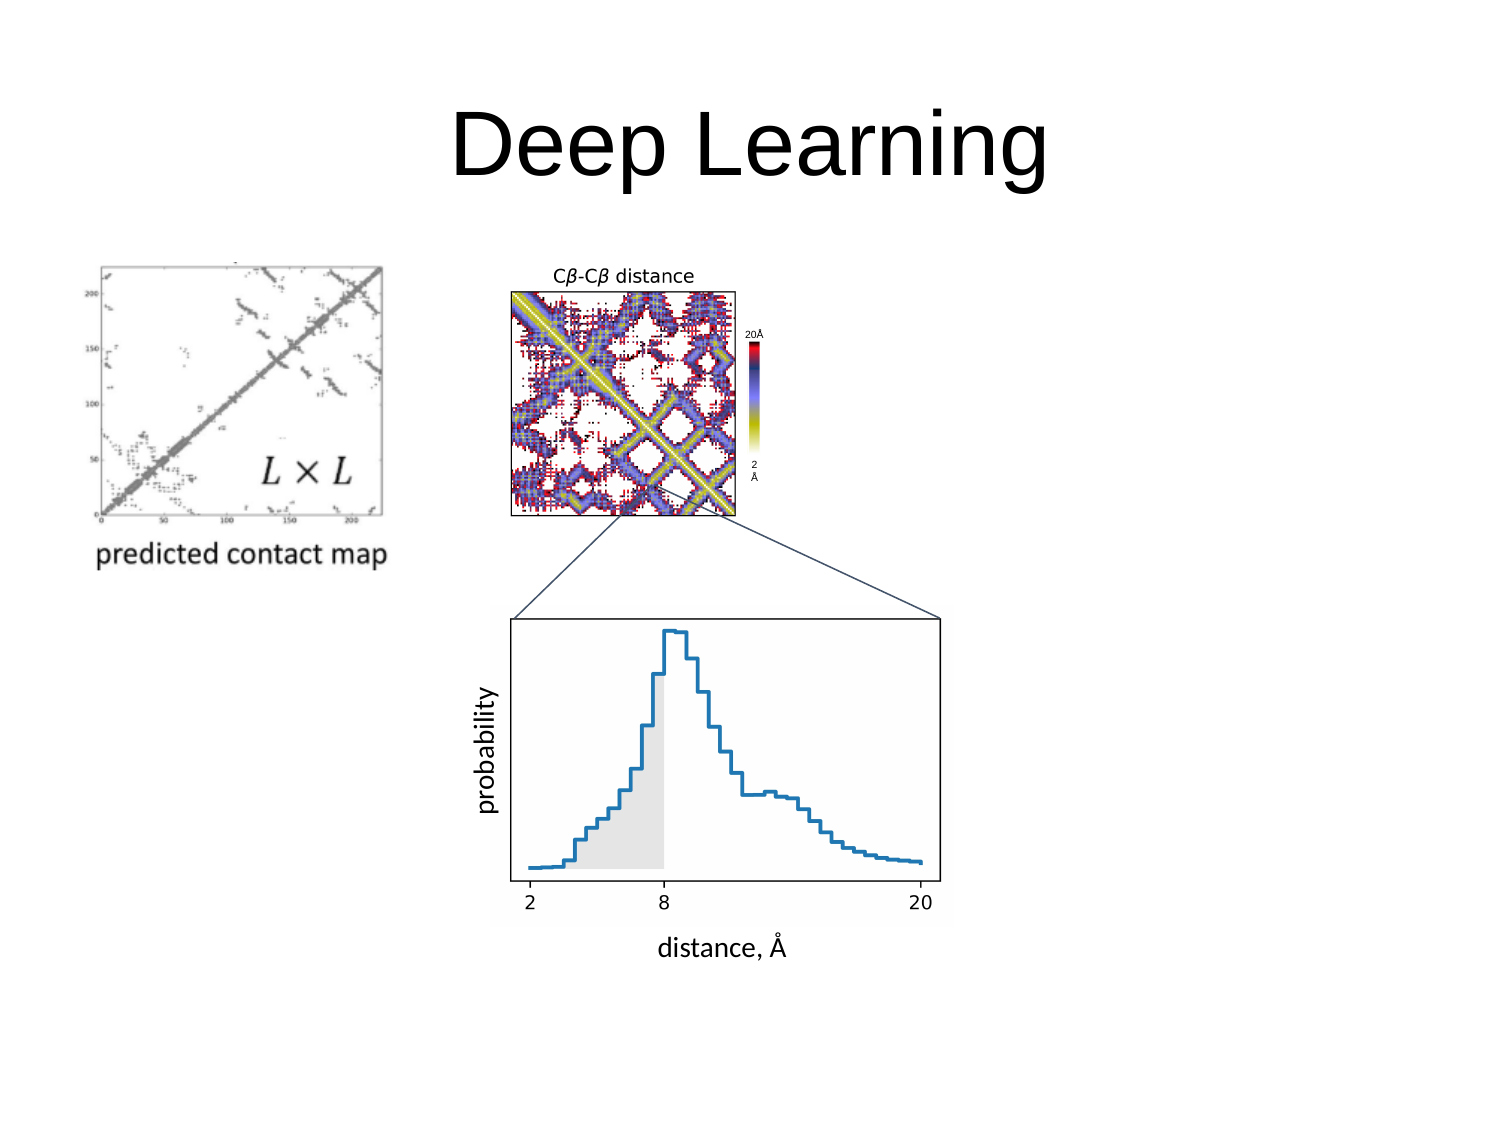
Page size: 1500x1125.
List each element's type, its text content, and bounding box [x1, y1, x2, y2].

picture [490, 605, 955, 927]
title Deep Learning [74, 44, 1426, 234]
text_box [514, 484, 653, 619]
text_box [653, 484, 940, 619]
text_box probability [449, 646, 490, 857]
text_box distance, Å [574, 927, 870, 1008]
picture [49, 259, 811, 576]
